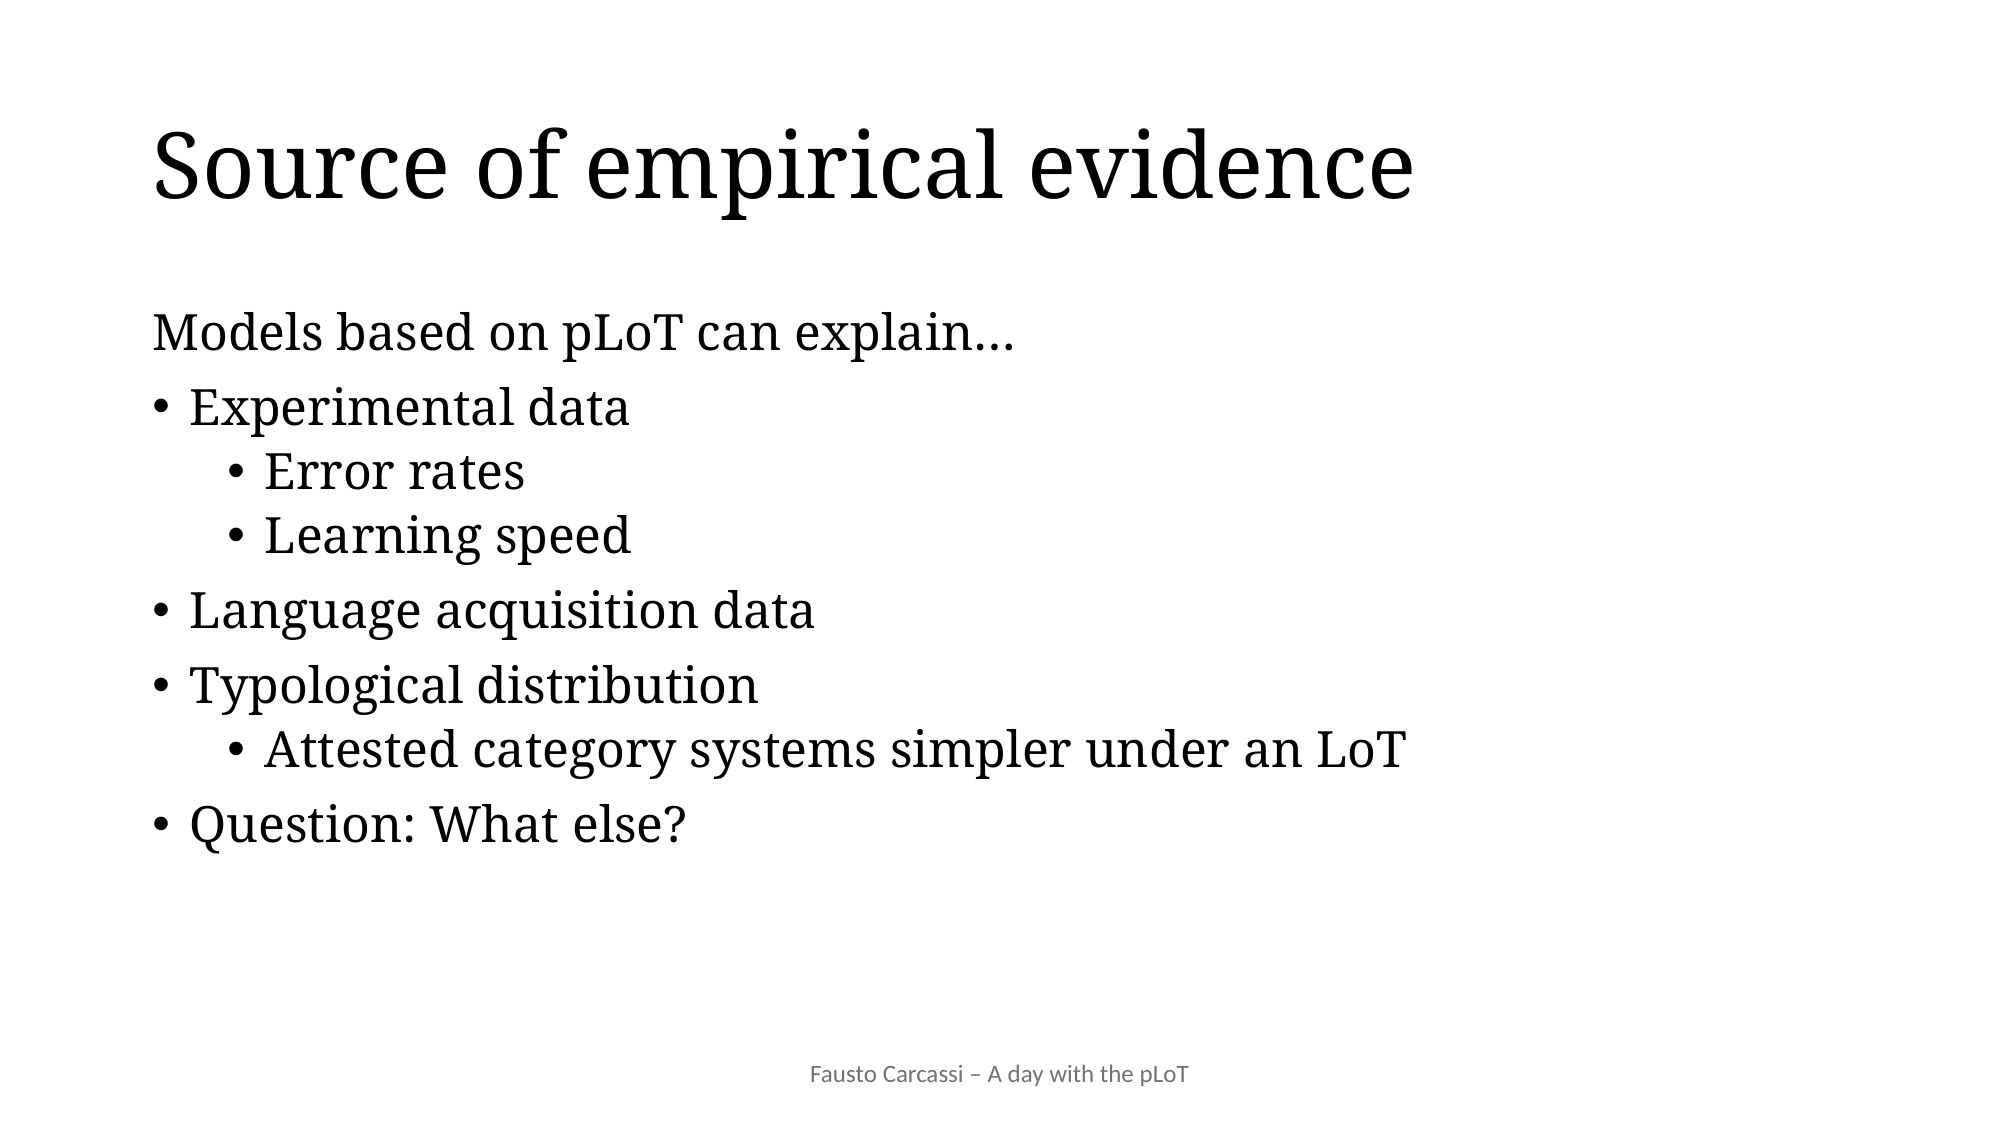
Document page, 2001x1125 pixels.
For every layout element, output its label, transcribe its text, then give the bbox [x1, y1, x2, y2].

title Source of empirical evidence [137, 59, 1863, 278]
footer Fausto Carcassi – A day with the pLoT [662, 1042, 1338, 1103]
list Models based on pLoT can explain… Experimental data Error rates Learning speed Language acquisition data Typological distribution Attested category systems simpler under an LoT Question: What else? [137, 299, 1863, 1014]
